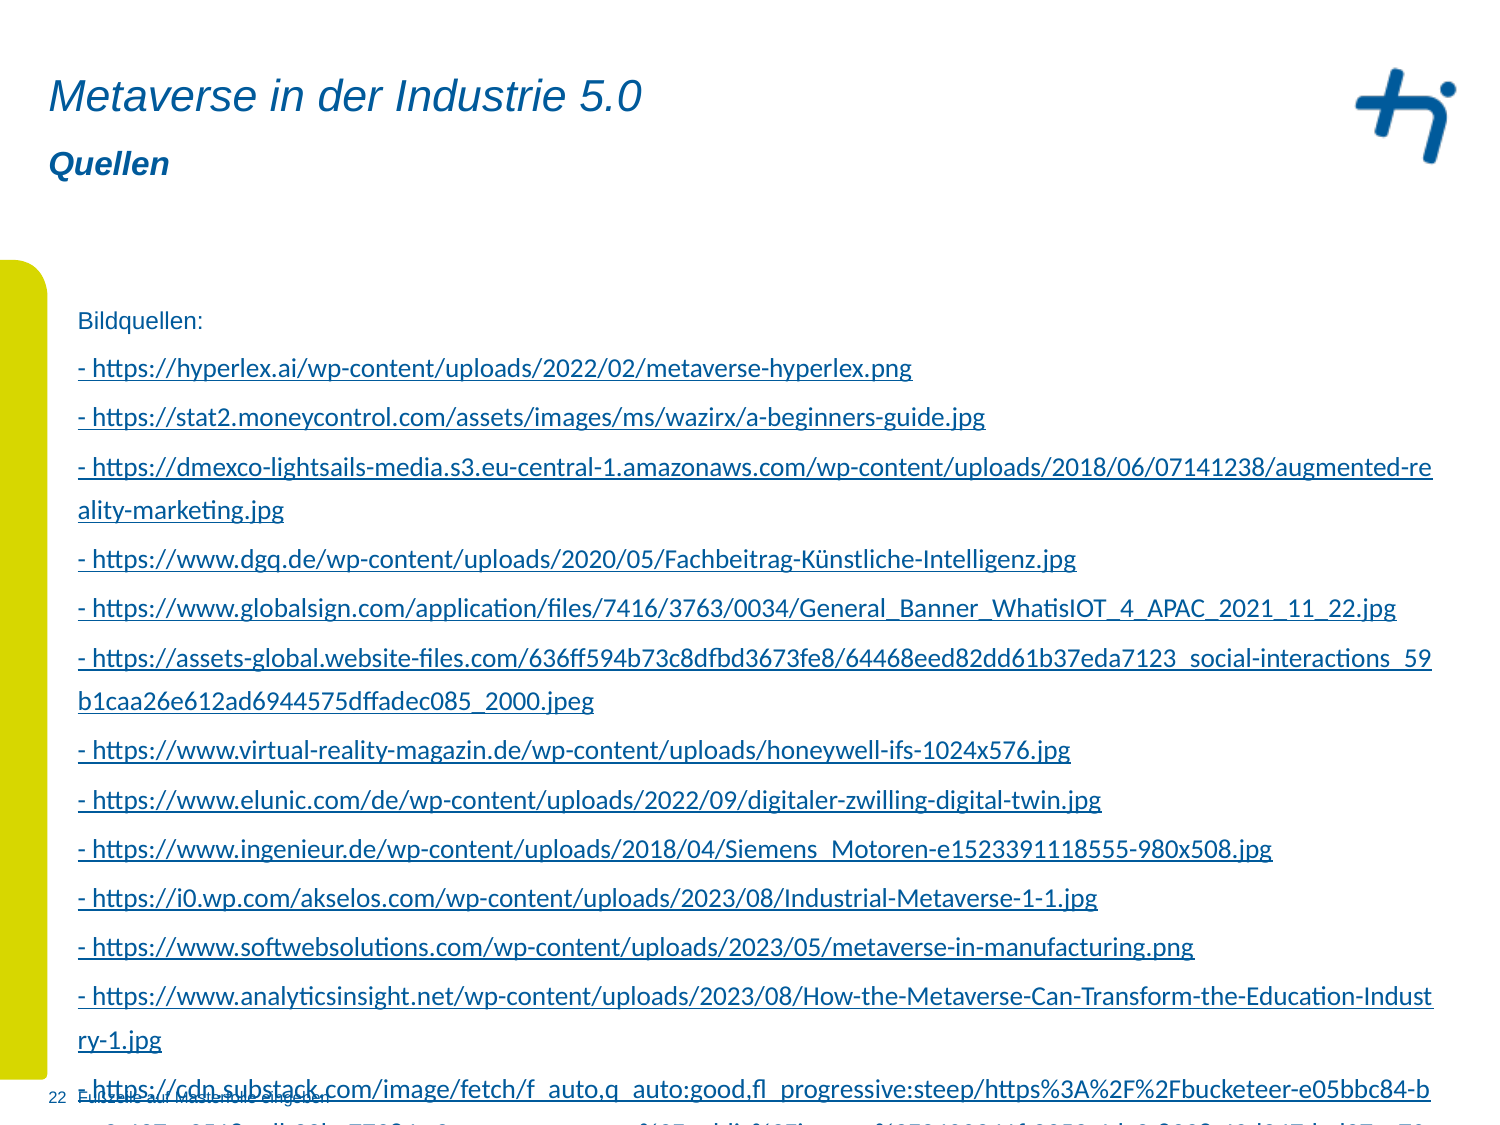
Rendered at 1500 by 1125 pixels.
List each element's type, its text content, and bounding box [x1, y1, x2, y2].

list Bildquellen: - https://hyperlex.ai/wp-content/uploads/2022/02/metaverse-hyperlex.png - https://stat2.moneycontrol.com/assets/images/ms/wazirx/a-beginners-guide.jpg - https://dmexco-lightsails-media.s3.eu-central-1.amazonaws.com/wp-content/uploads/2018/06/07141238/augmented-reality-marketing.jpg - https://www.dgq.de/wp-content/uploads/2020/05/Fachbeitrag-Künstliche-Intelligenz.jpg - https://www.globalsign.com/application/files/7416/3763/0034/General_Banner_WhatisIOT_4_APAC_2021_11_22.jpg - https://assets-global.website-files.com/636ff594b73c8dfbd3673fe8/64468eed82dd61b37eda7123_social-interactions_59b1caa26e612ad6944575dffadec085_2000.jpeg - https://www.virtual-reality-magazin.de/wp-content/uploads/honeywell-ifs-1024x576.jpg - https://www.elunic.com/de/wp-content/uploads/2022/09/digitaler-zwilling-digital-twin.jpg - https://www.ingenieur.de/wp-content/uploads/2018/04/Siemens_Motoren-e1523391118555-980x508.jpg - https://i0.wp.com/akselos.com/wp-content/uploads/2023/08/Industrial-Metaverse-1-1.jpg - https://www.softwebsolutions.com/wp-content/uploads/2023/05/metaverse-in-manufacturing.png - https://www.analyticsinsight.net/wp-content/uploads/2023/08/How-the-Metaverse-Can-Transform-the-Education-Industry-1.jpg - https://cdn.substack.com/image/fetch/f_auto,q_auto:good,fl_progressive:steep/https%3A%2F%2Fbucketeer-e05bbc84-baa3-437e-9518-adb32be77984.s3.amazonaws.com%2Fpublic%2Fimages%2F3400241f-2959-4dc3-8998-40d247ded27c_700x384.png - https://ideausher.com/wp-content/uploads/2023/11/Metaverse-as-a-Service-MaaS-Platform.webp [77, 290, 1439, 1069]
title Metaverse in der Industrie 5.0 [48, 66, 1249, 121]
subtitle Quellen [48, 122, 1249, 179]
slide_number 22 [48, 1087, 80, 1122]
